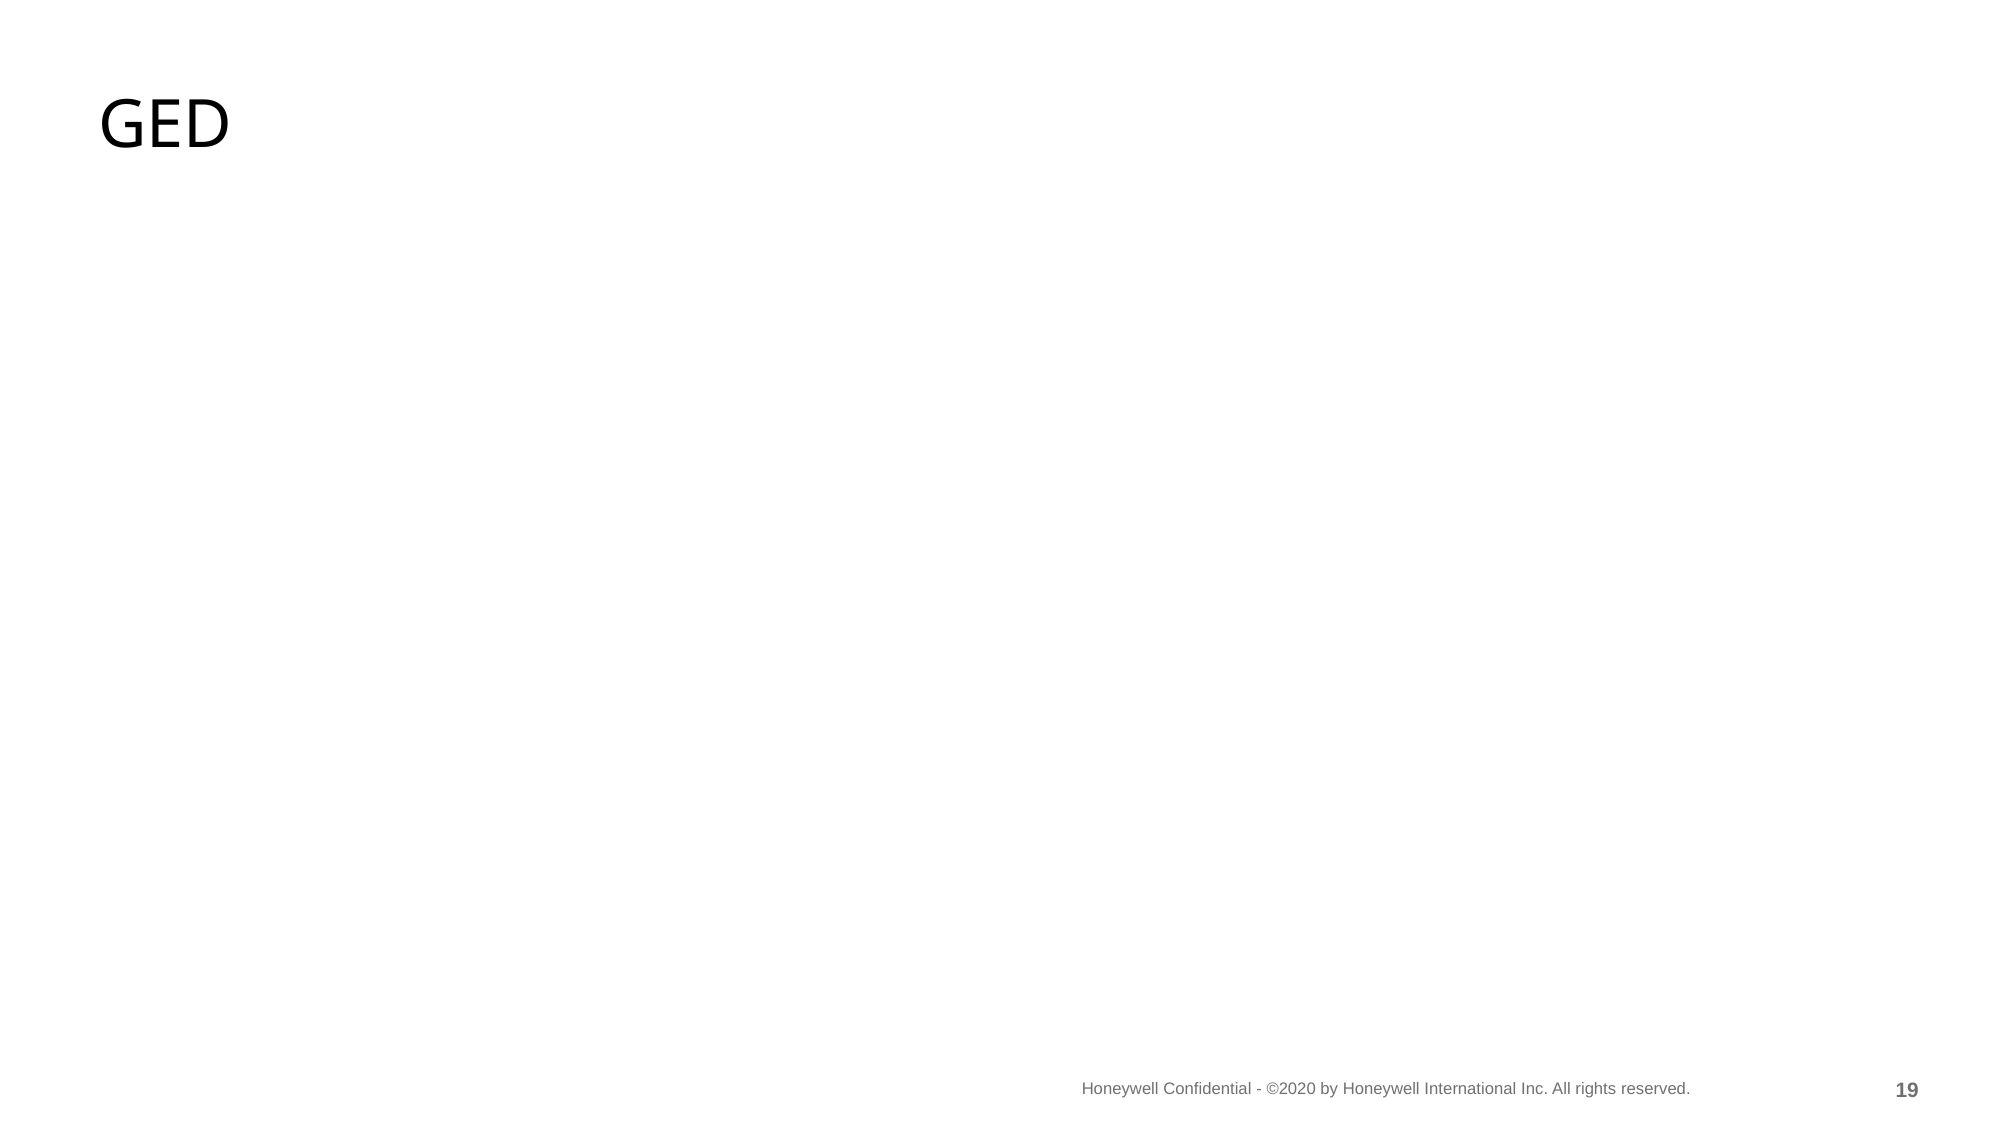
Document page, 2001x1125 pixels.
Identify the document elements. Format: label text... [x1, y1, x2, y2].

slide_number 18 [1837, 1062, 1919, 1102]
title GED [81, 81, 1919, 150]
